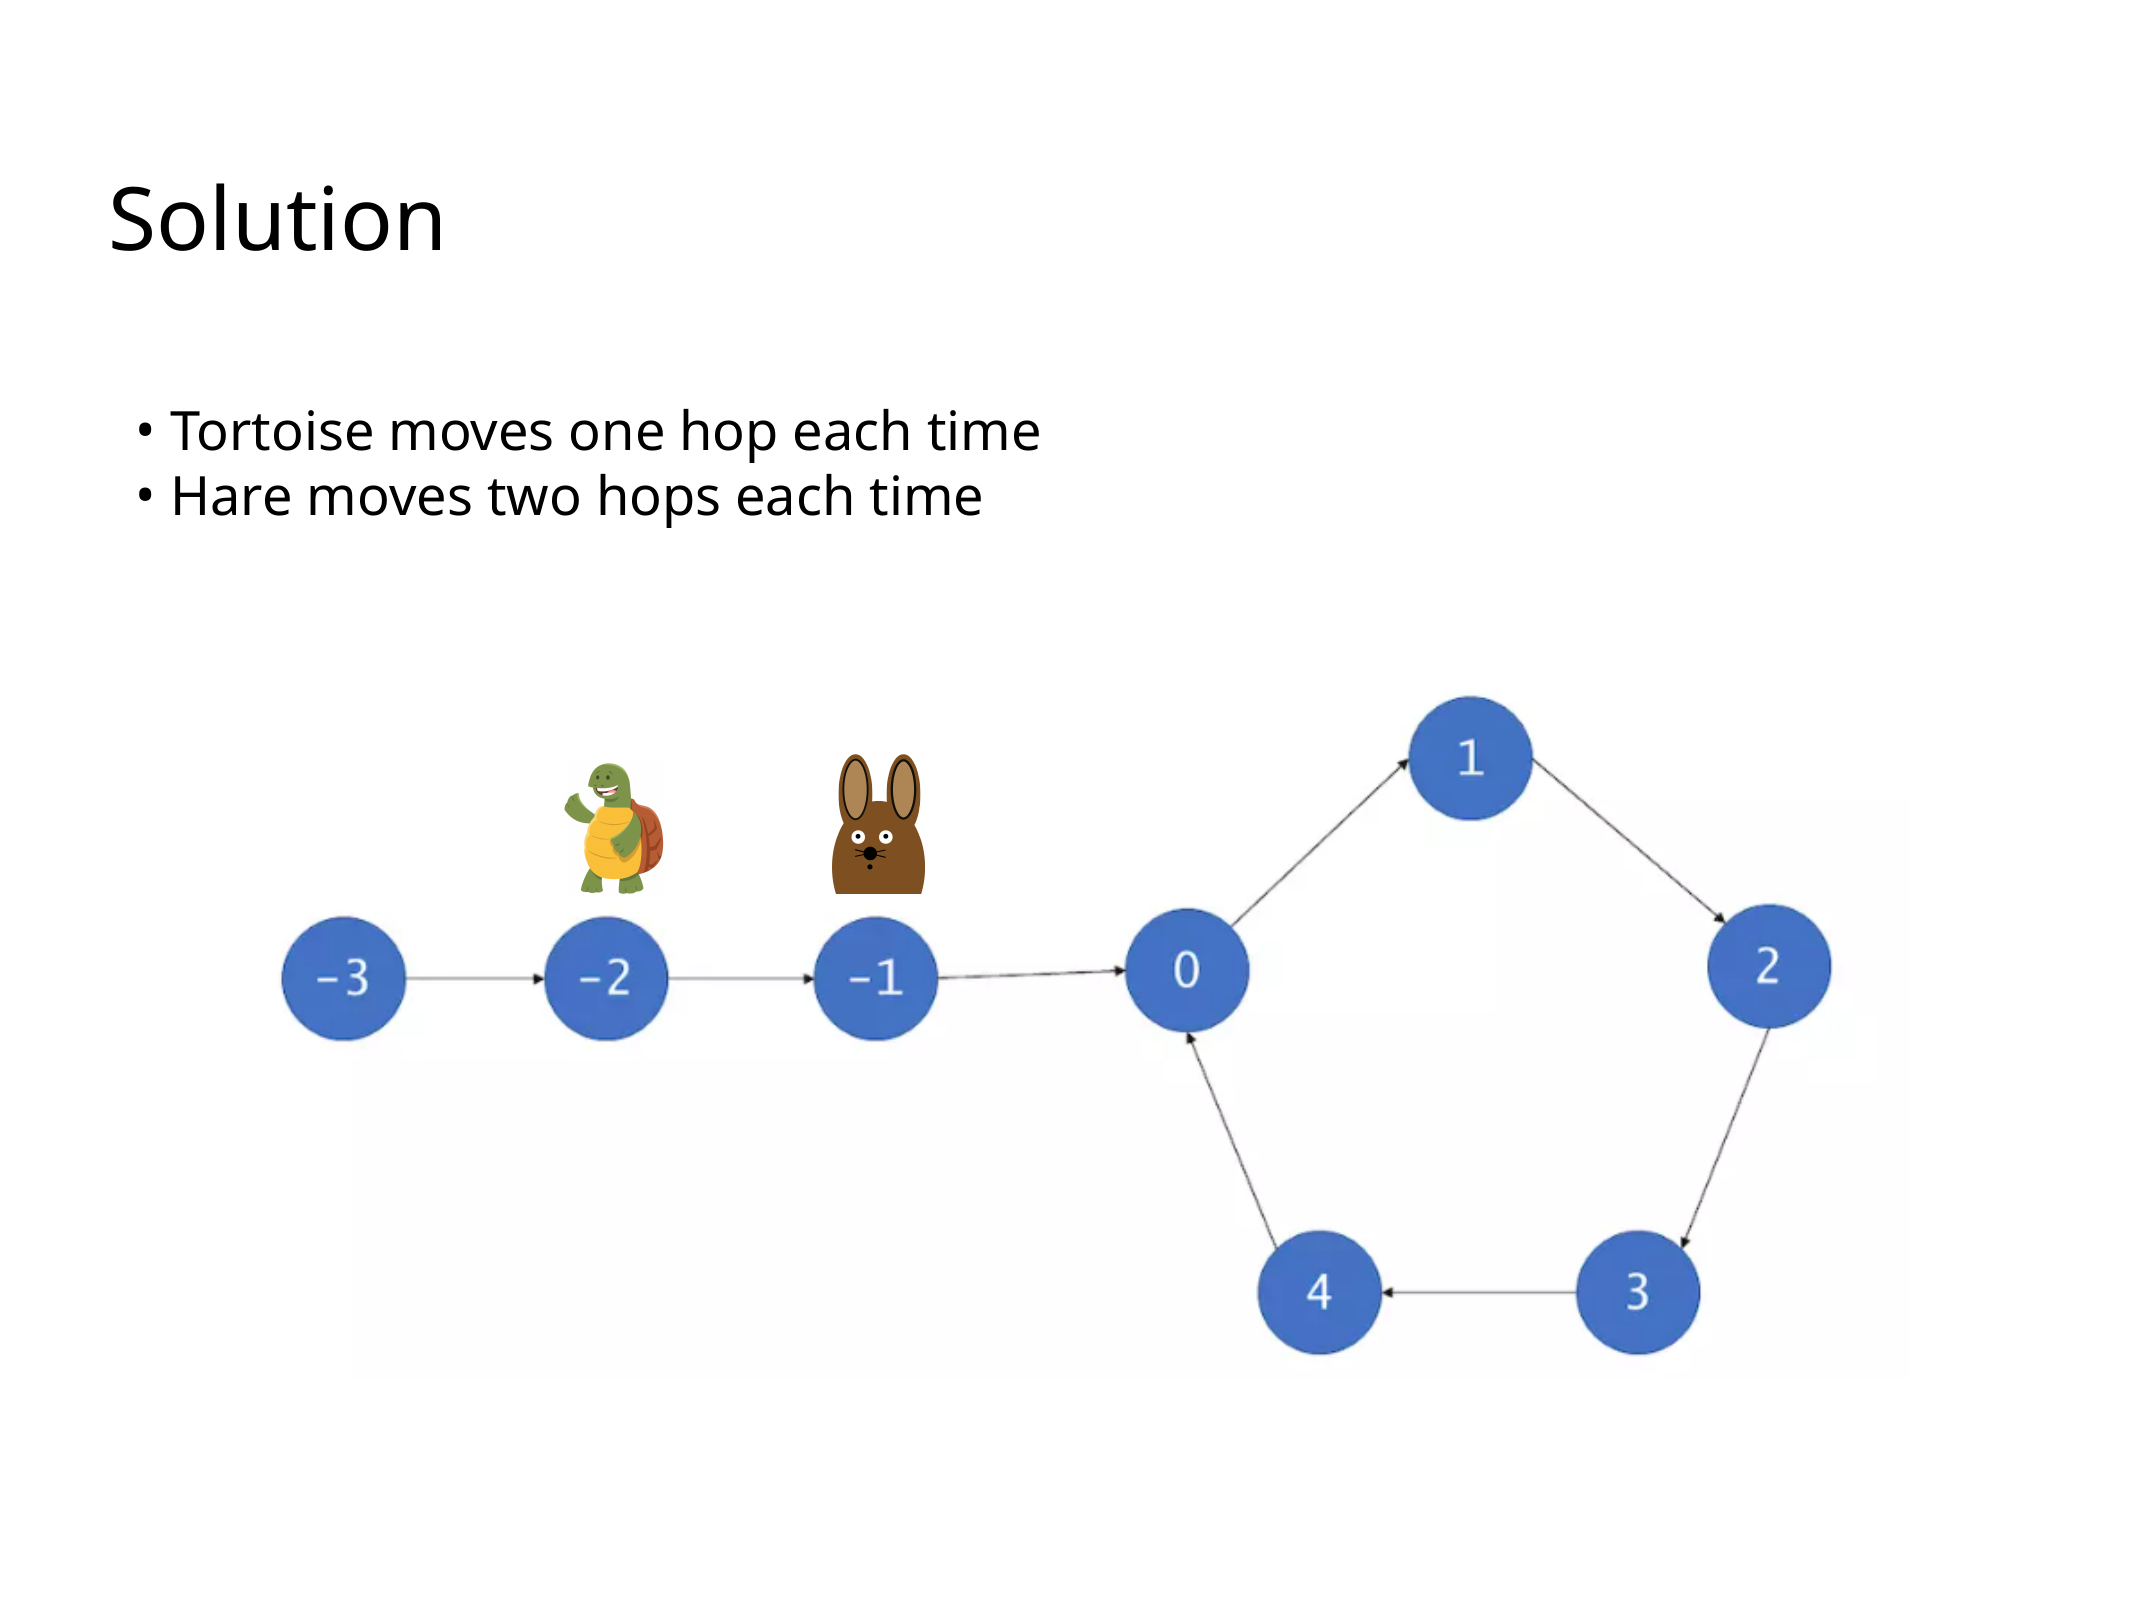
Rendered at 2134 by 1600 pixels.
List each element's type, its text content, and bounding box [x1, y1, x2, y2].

title Solution [93, 0, 2040, 284]
list Tortoise moves one hop each time Hare moves two hops each time [93, 381, 2040, 1600]
picture [223, 664, 1910, 1378]
